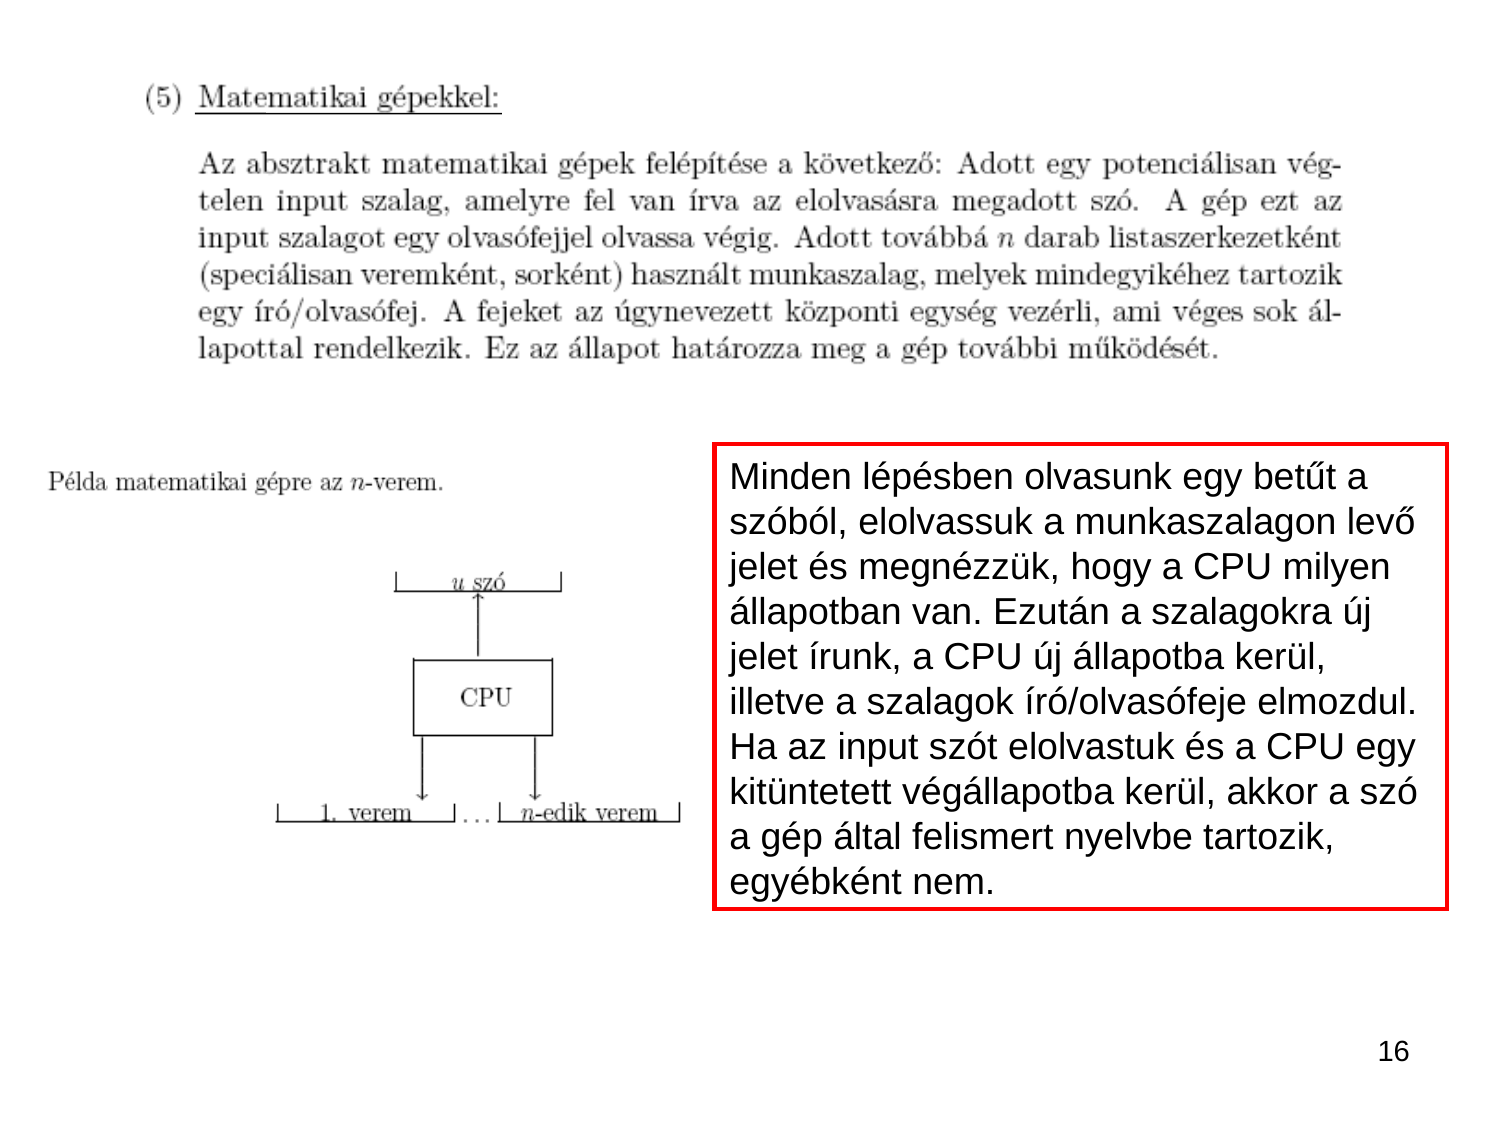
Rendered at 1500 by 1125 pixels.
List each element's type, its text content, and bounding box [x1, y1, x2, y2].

picture [29, 467, 695, 851]
slide_number 16 [1074, 1024, 1426, 1103]
picture [111, 77, 1365, 379]
text_box Minden lépésben olvasunk egy betűt a szóból, elolvassuk a munkaszalagon levő jelet és megnézzük, hogy a CPU milyen állapotban van. Ezután a szalagokra új jelet írunk, a CPU új állapotba kerül, illetve a szalagok író/olvasófeje elmozdul. Ha az input szót elolvastuk és a CPU egy kitüntetett végállapotba kerül, akkor a szó a gép által felismert nyelvbe tartozik, egyébként nem. [714, 444, 1447, 909]
